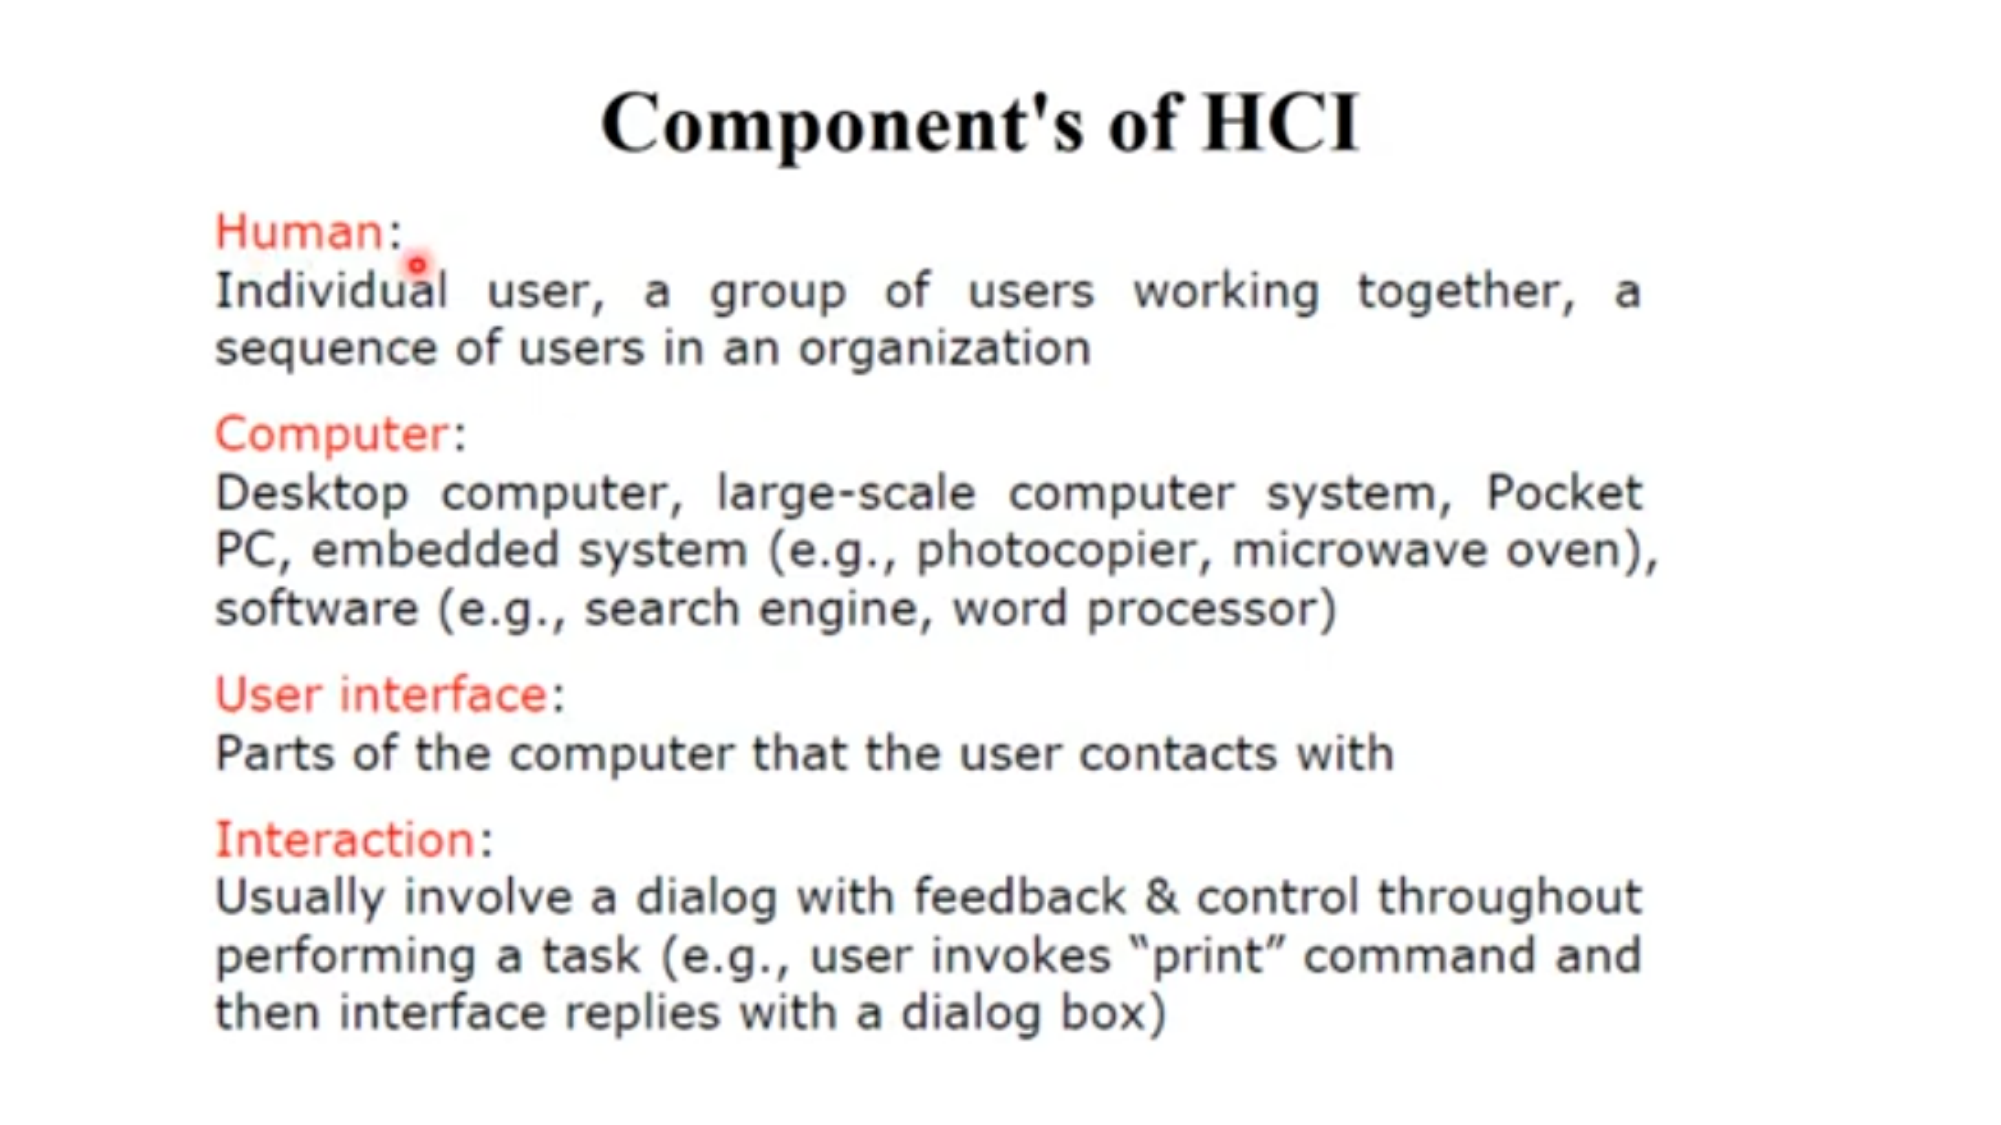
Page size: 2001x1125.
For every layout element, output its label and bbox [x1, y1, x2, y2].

picture [47, 4, 1855, 1064]
